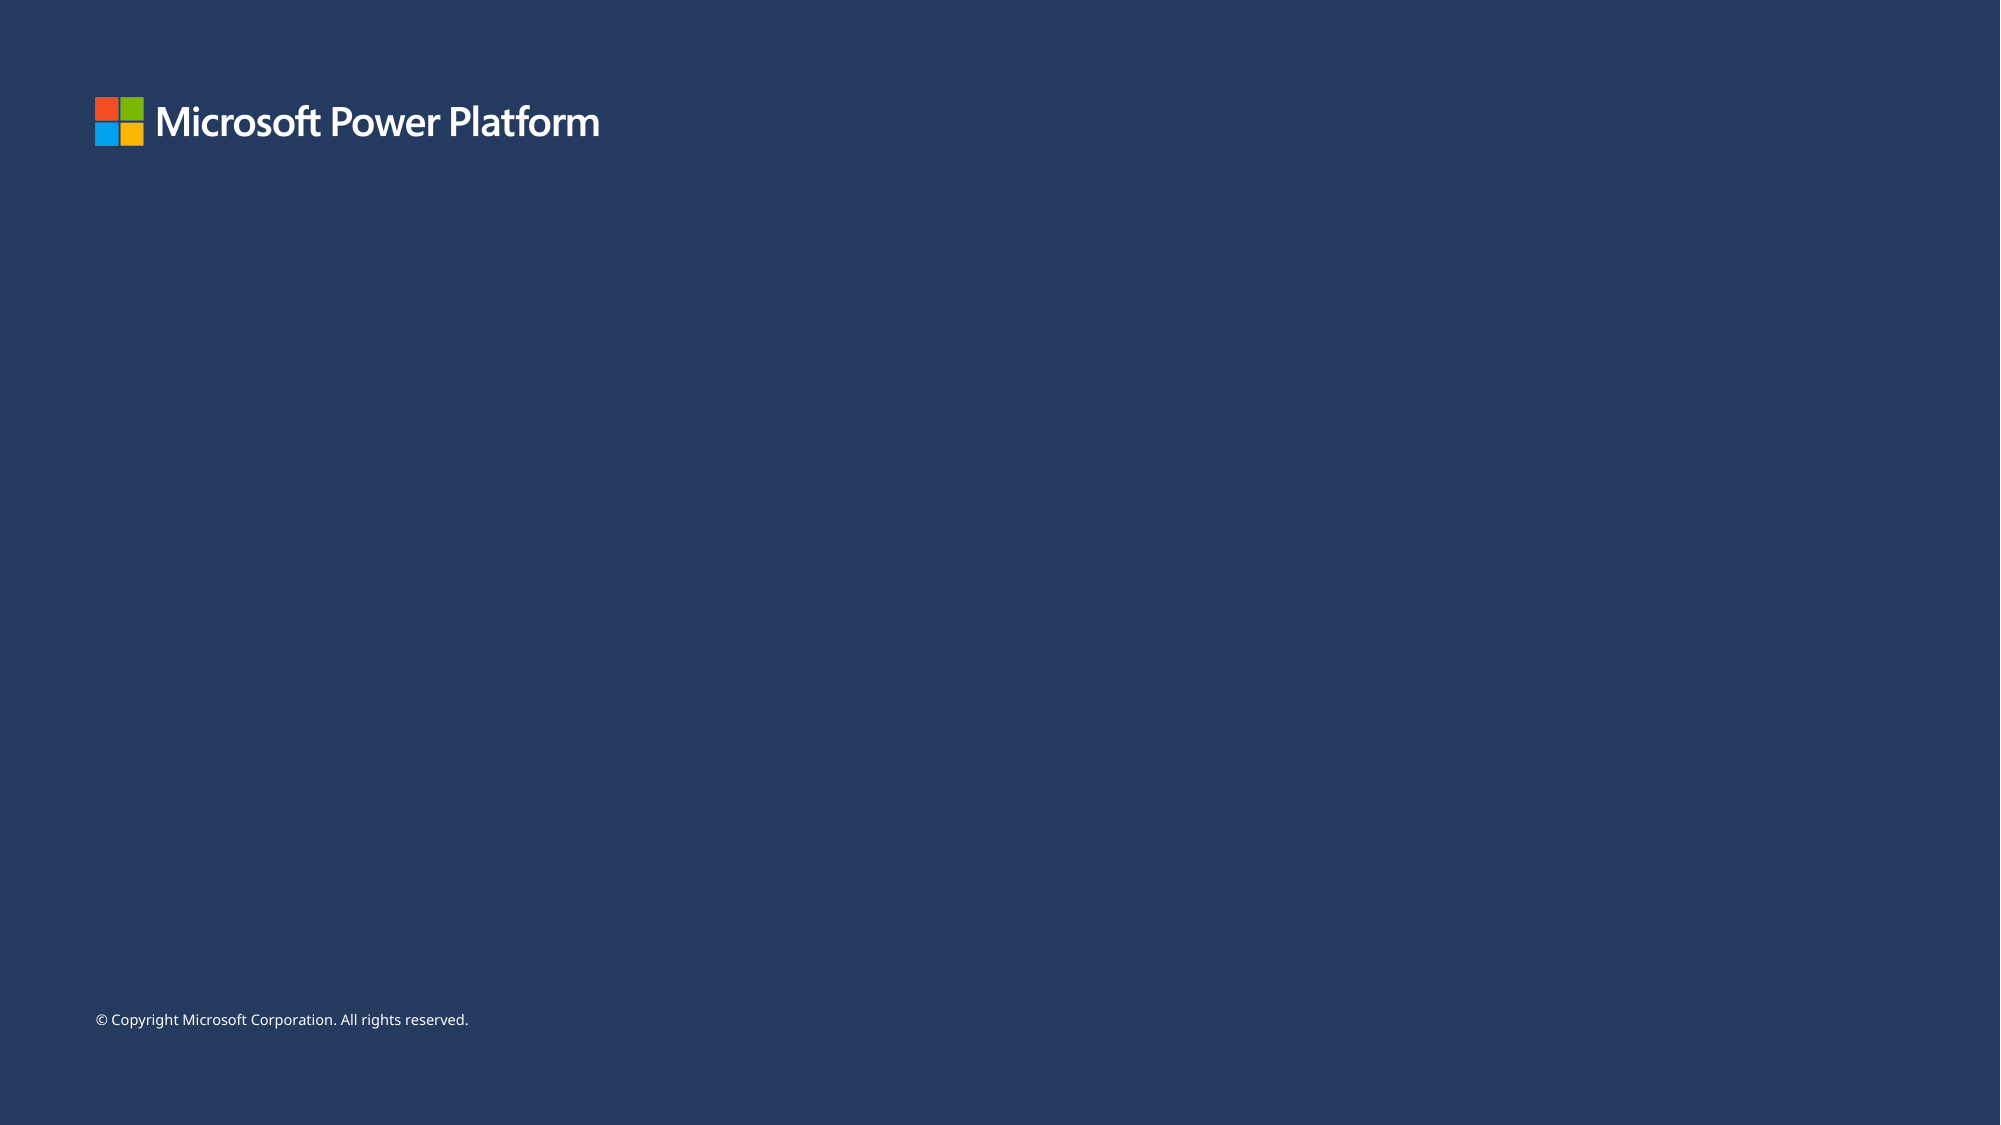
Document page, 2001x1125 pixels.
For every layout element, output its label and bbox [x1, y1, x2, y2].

picture [94, 95, 599, 147]
